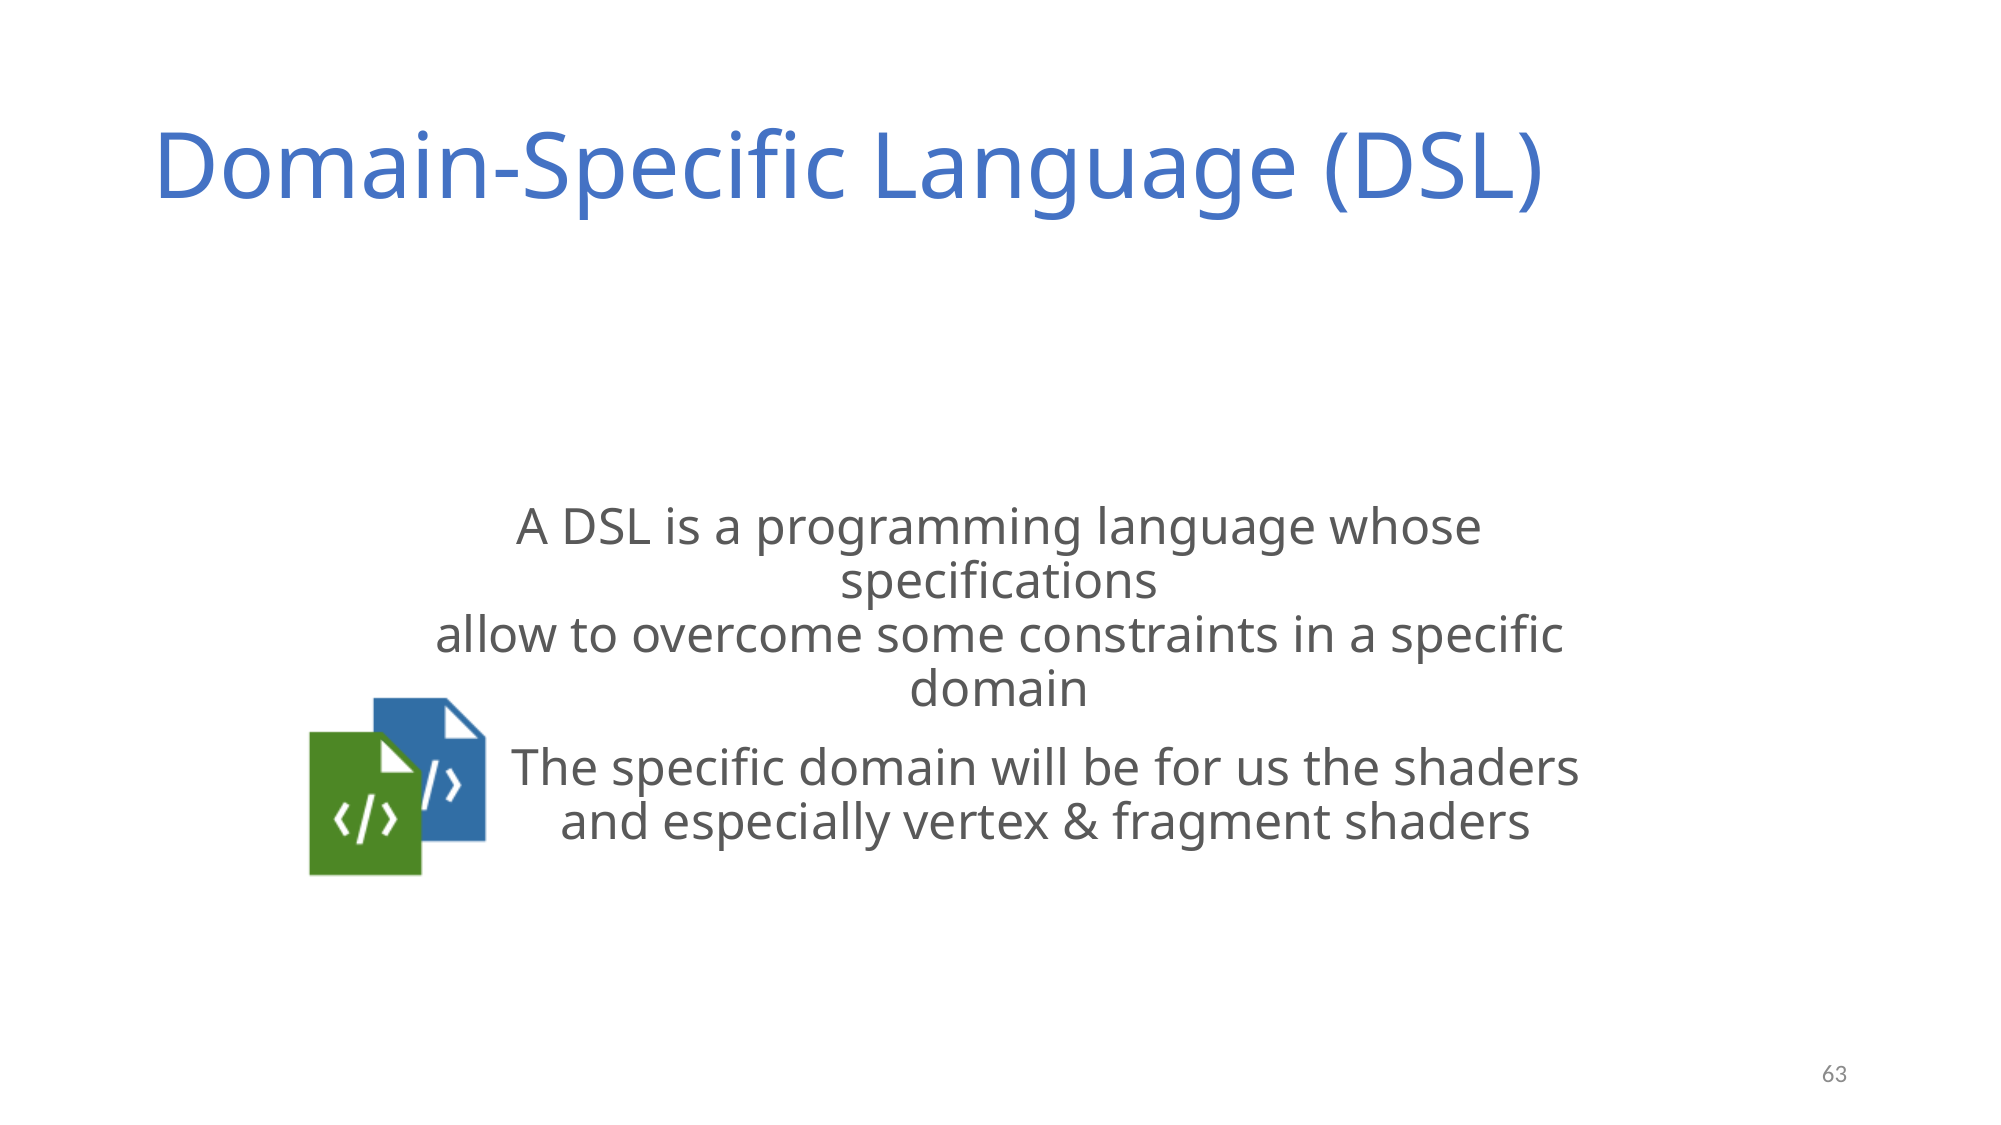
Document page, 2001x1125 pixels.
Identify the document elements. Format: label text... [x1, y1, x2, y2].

picture [352, 692, 509, 849]
text_box The specific domain will be for us the shaders and especially vertex & fragment shaders [445, 734, 1678, 872]
text_box A DSL is a programming language whose specifications allow to overcome some constraints in a specific domain [368, 494, 1632, 631]
slide_number 63 [1412, 1042, 1863, 1103]
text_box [288, 726, 445, 883]
title Domain-Specific Language (DSL) [137, 59, 1863, 278]
